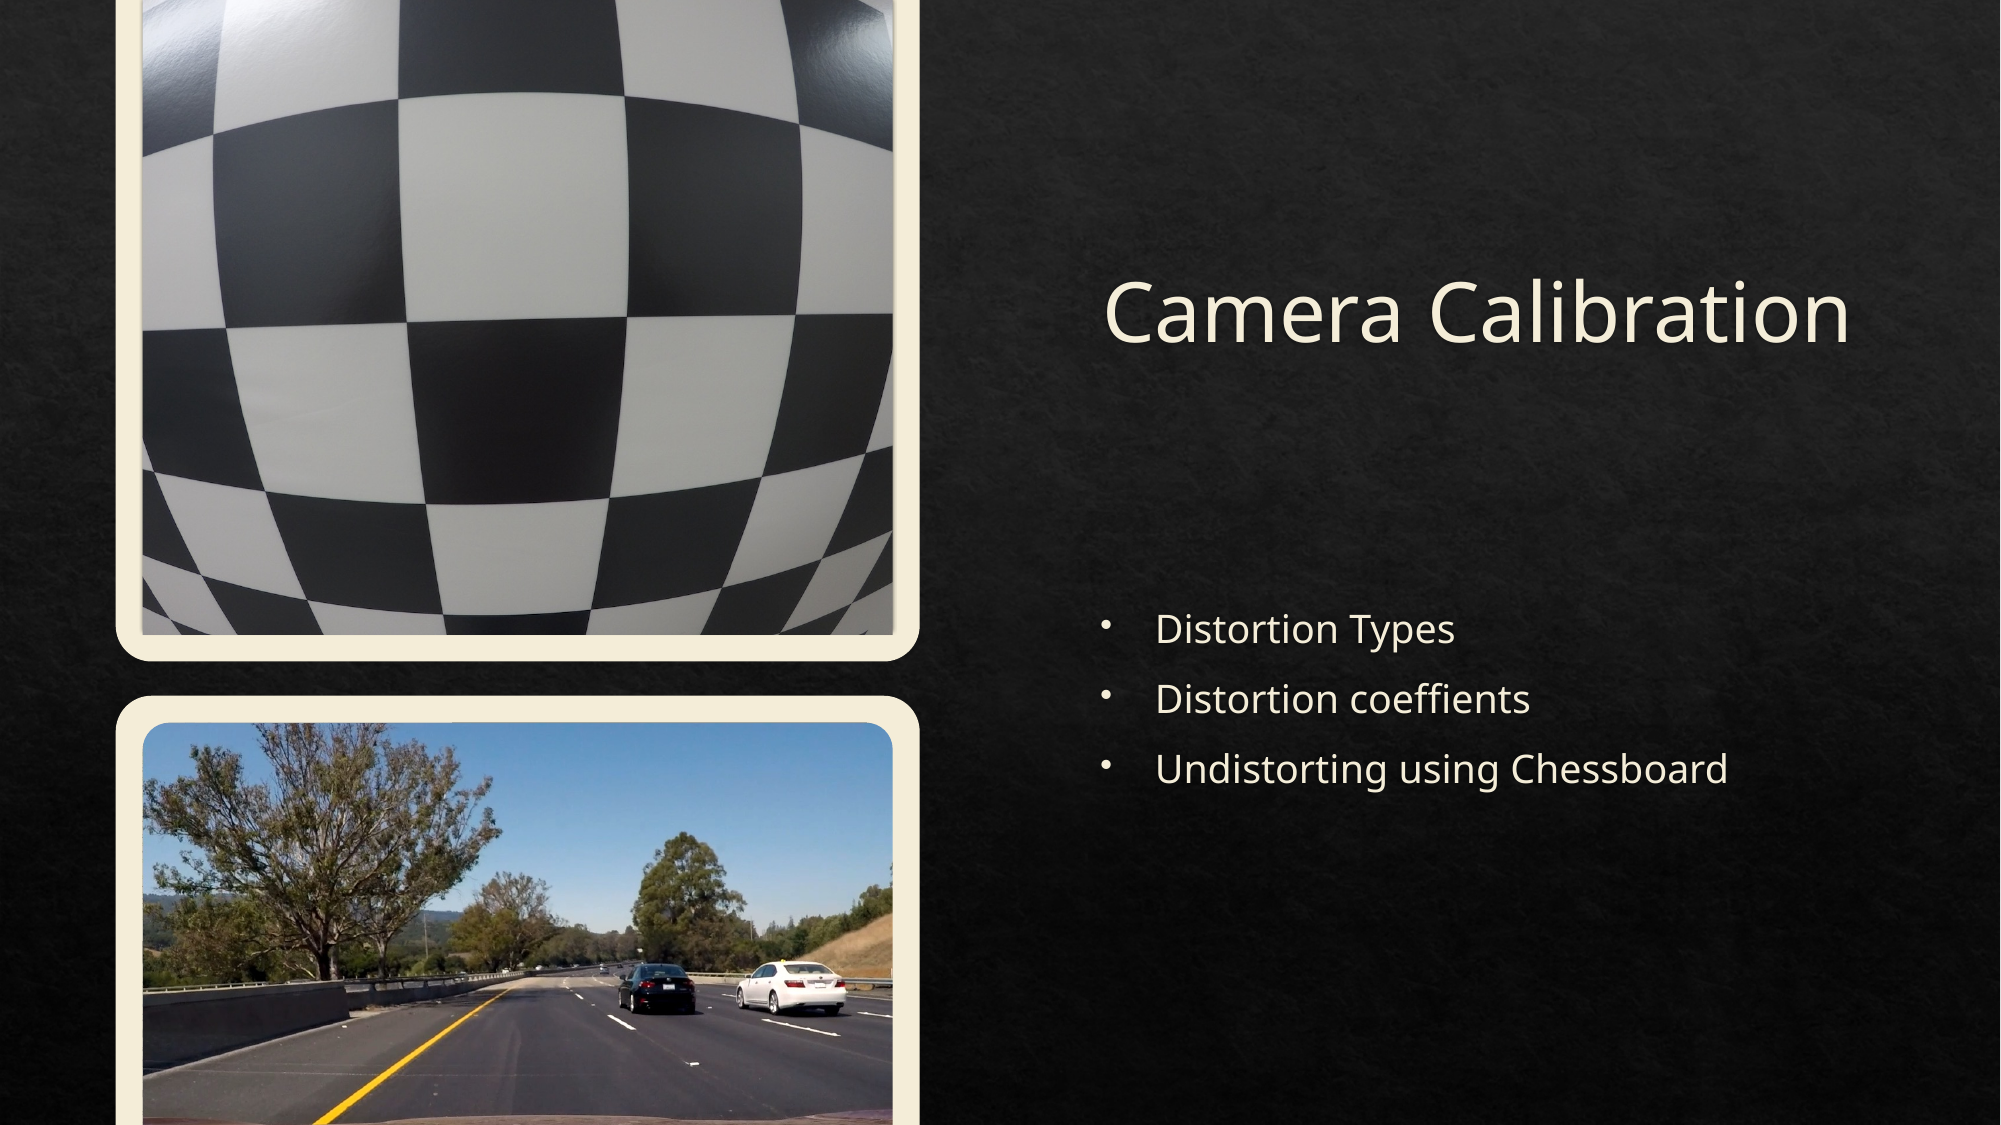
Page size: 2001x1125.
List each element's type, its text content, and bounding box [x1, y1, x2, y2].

text_box [114, 694, 921, 1125]
picture [142, 722, 893, 1125]
text_box [0, 0, 2000, 1125]
title Camera Calibration [1062, 187, 1894, 444]
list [142, 0, 893, 635]
text_box [114, 0, 921, 663]
list Distortion Types Distortion coeffients Undistorting using Chessboard [1080, 592, 1911, 800]
